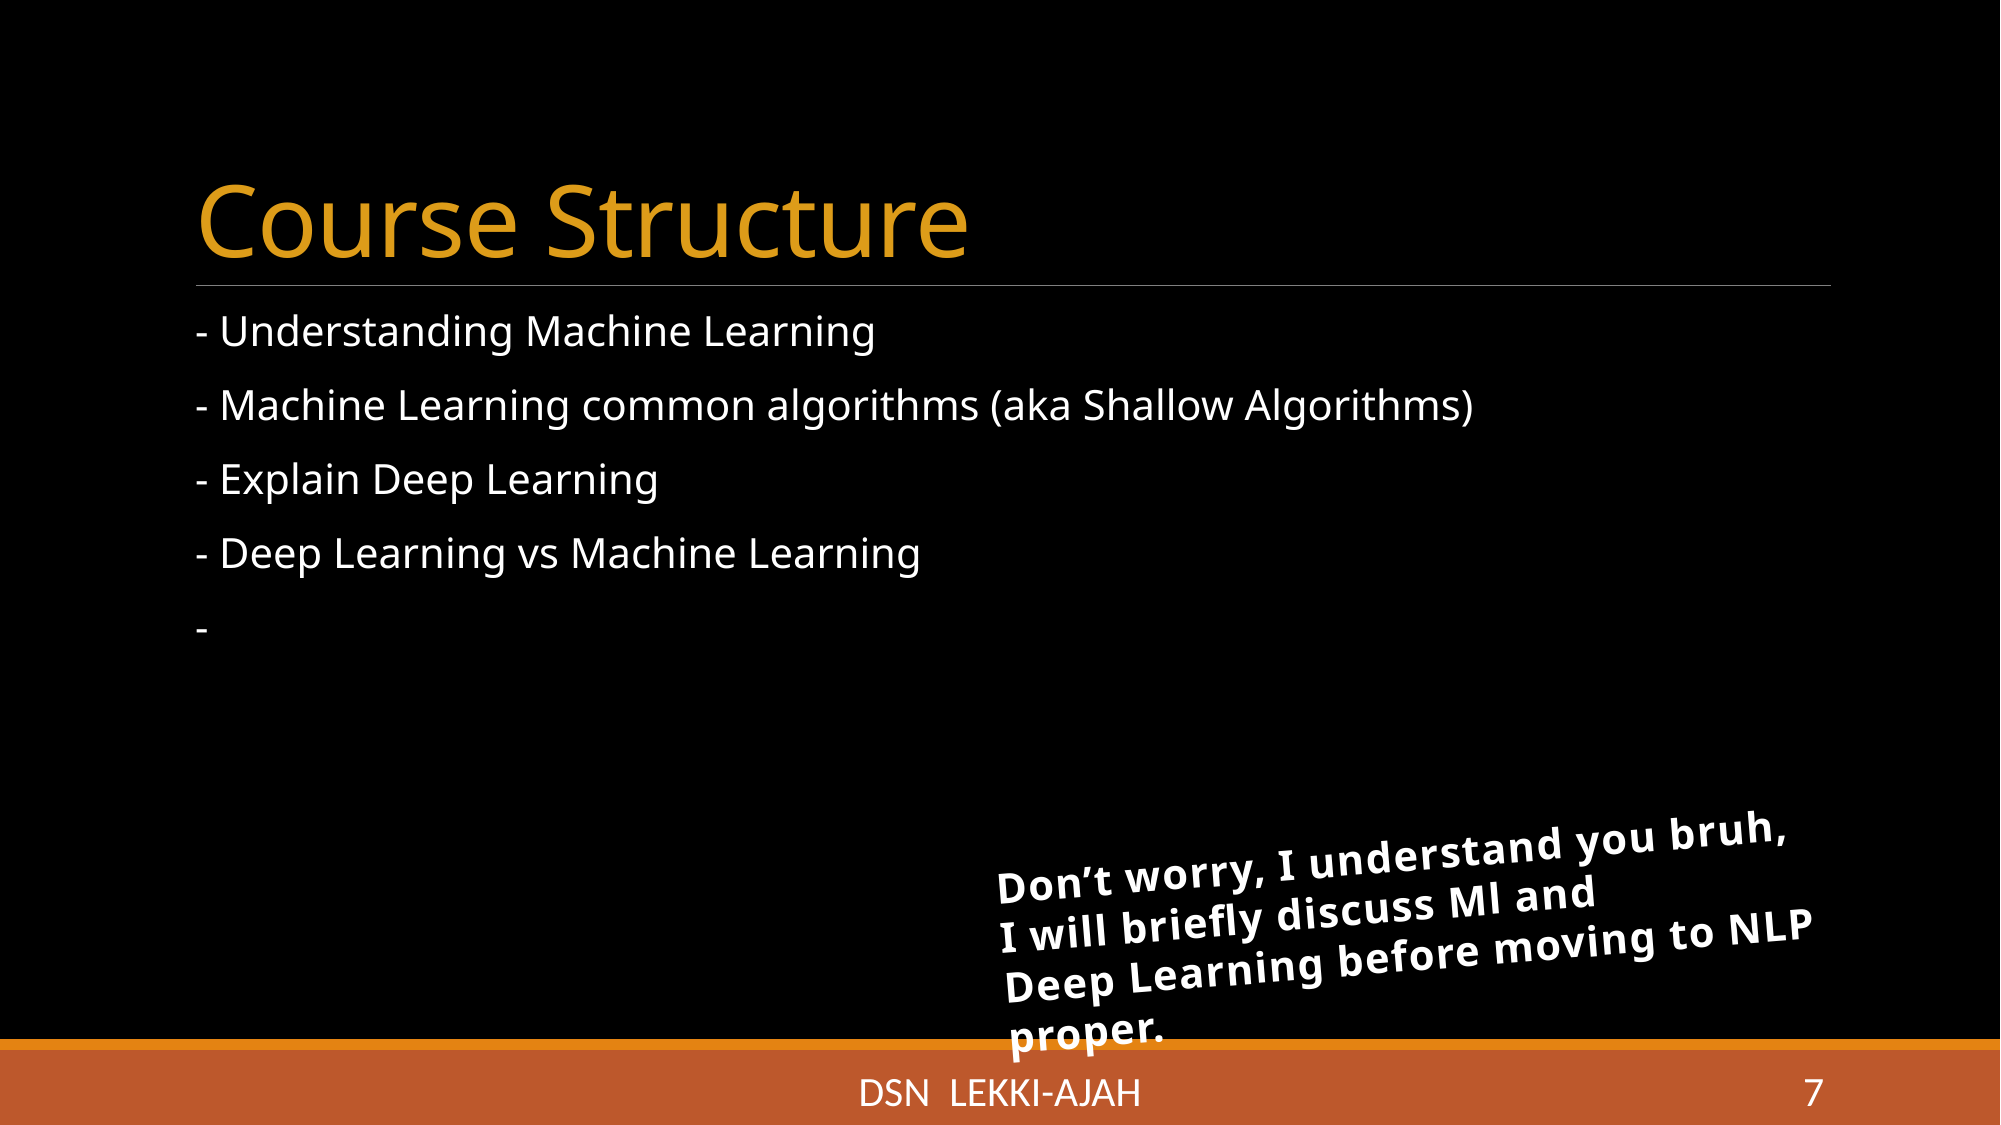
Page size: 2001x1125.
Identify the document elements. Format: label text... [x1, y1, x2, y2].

title Course Structure [180, 47, 1830, 285]
list - Understanding Machine Learning - Machine Learning common algorithms (aka Shallow Algorithms) - Explain Deep Learning - Deep Learning vs Machine Learning - [180, 302, 1830, 963]
slide_number 7 [1624, 1059, 1840, 1120]
text_box Don’t worry, I understand you bruh, I will briefly discuss Ml and Deep Learning before moving to NLP proper. [978, 775, 1993, 1071]
footer DSN LEKKI-AJAH [604, 1059, 1396, 1120]
